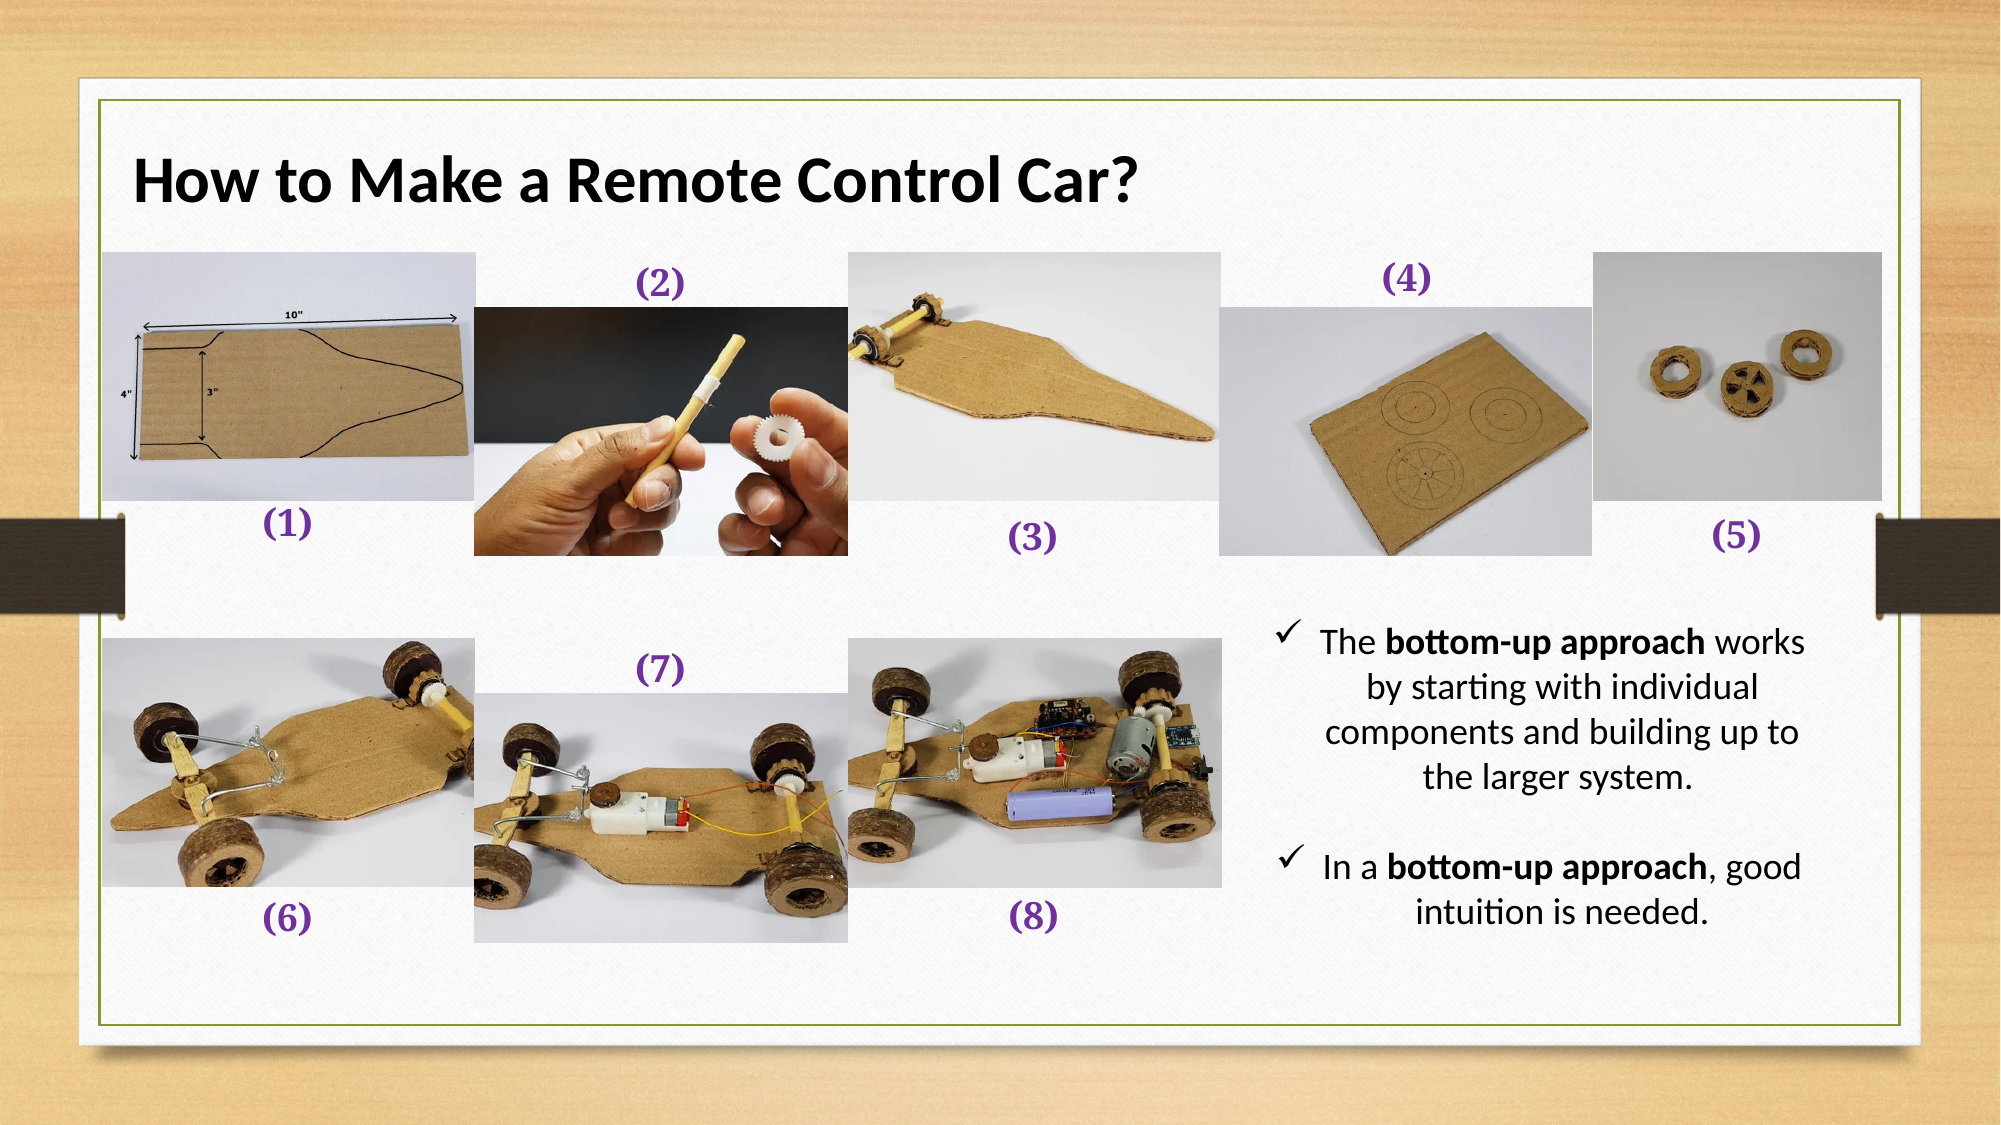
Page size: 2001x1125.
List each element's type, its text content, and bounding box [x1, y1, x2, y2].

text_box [474, 251, 848, 556]
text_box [102, 252, 474, 553]
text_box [848, 252, 1221, 567]
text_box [1218, 246, 1592, 556]
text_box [474, 637, 849, 943]
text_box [847, 638, 1222, 946]
text_box How to Make a Remote Control Car? [118, 128, 1337, 224]
text_box The bottom-up approach works by starting with individual components and building up to the larger system. In a bottom-up approach, good intuition is needed. [1242, 609, 1836, 940]
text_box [1592, 252, 1883, 565]
picture [0, 0, 2001, 1125]
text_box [102, 638, 475, 948]
